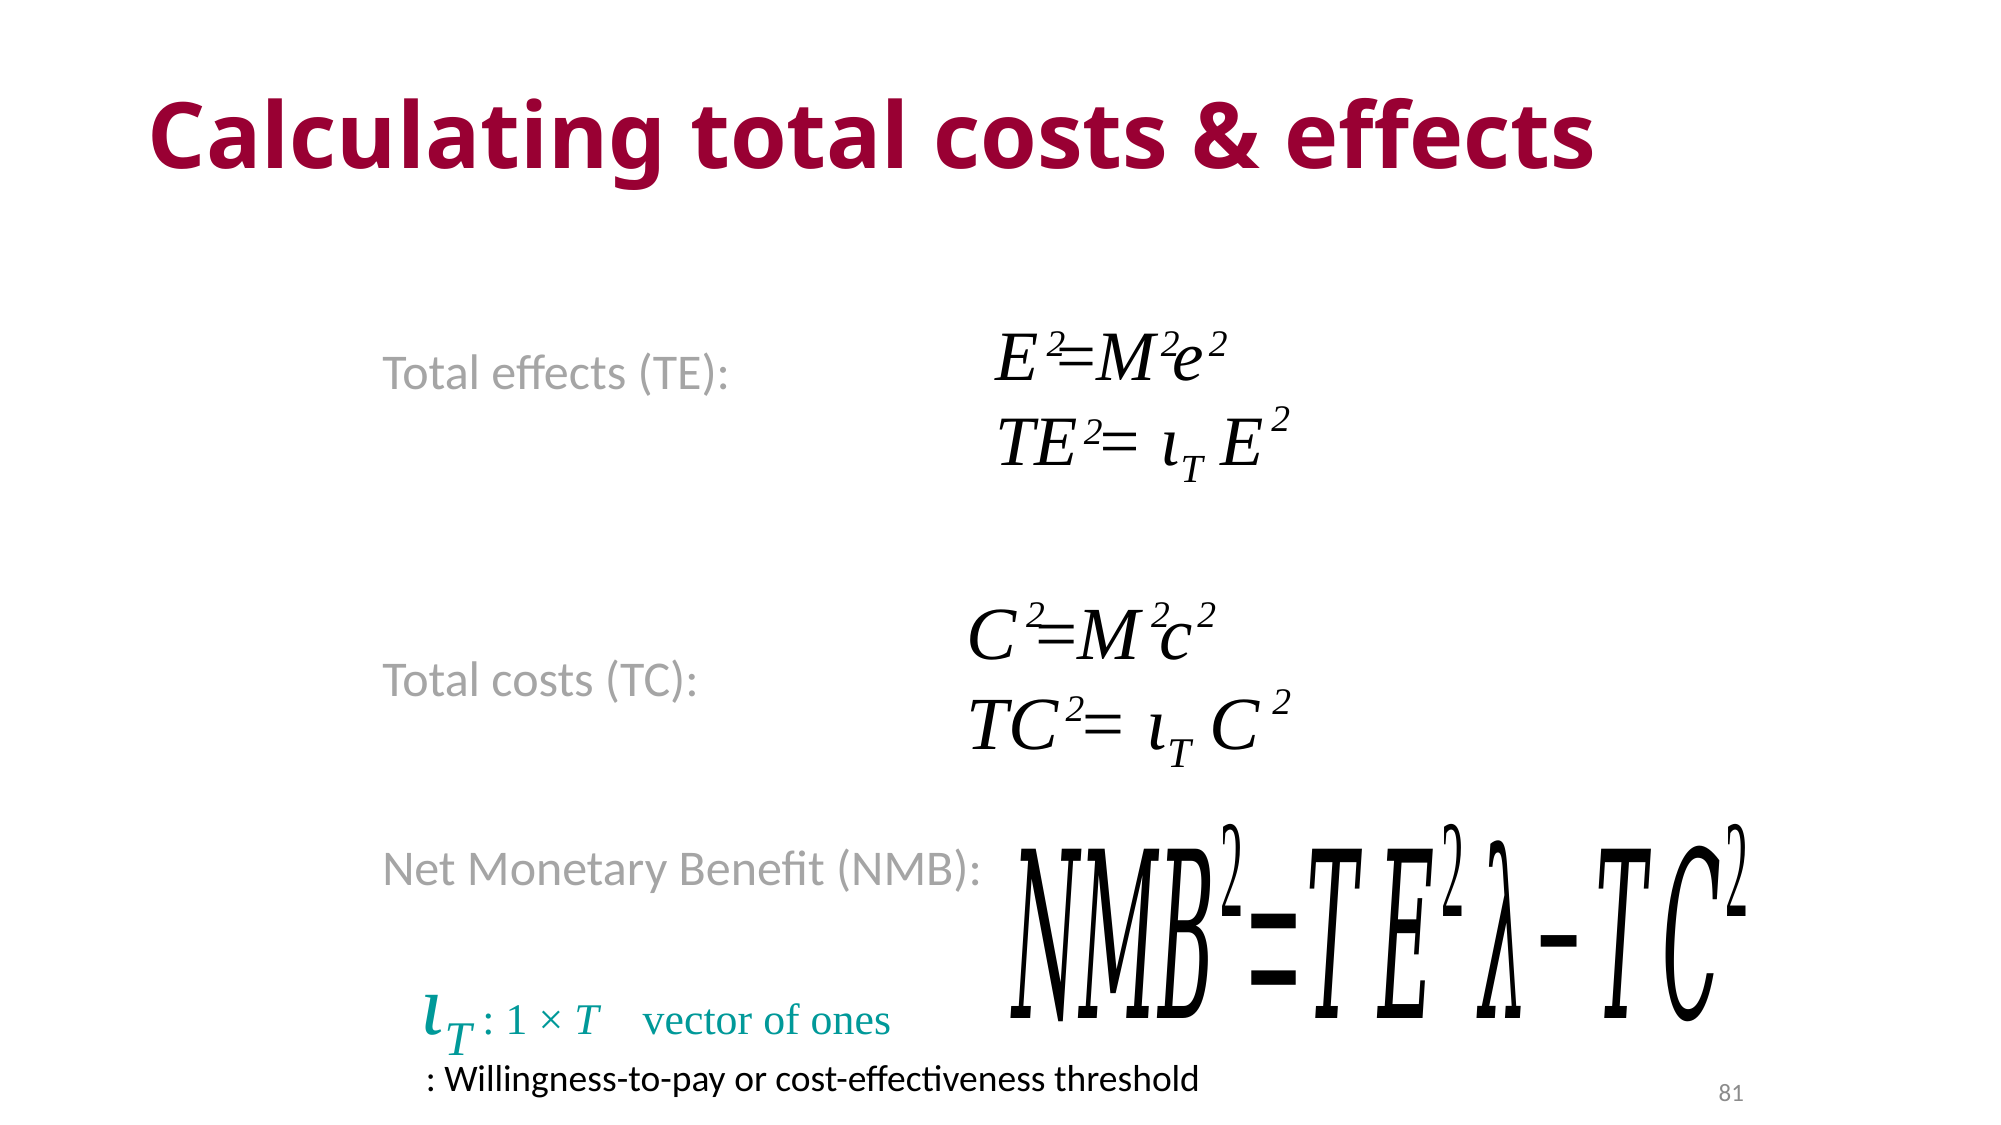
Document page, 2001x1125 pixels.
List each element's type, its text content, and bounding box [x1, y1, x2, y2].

list Total effects (TE): Total costs (TC): Net Monetary Benefit (NMB): [367, 262, 1638, 1050]
text_box 2 [1068, 391, 1105, 447]
text_box 2 [1031, 304, 1068, 360]
text_box 2 [1193, 304, 1231, 360]
text_box 2 [1182, 574, 1219, 630]
text_box 2 [1011, 574, 1048, 630]
text_box C =M c TC = ιT C [951, 534, 1349, 826]
slide_number 81 [1654, 1058, 1745, 1124]
text_box 2 [1145, 304, 1182, 360]
text_box 2 [1050, 668, 1087, 724]
text_box 2 [1136, 574, 1173, 630]
text_box 2 [1256, 379, 1293, 435]
title Calculating total costs & effects [132, 45, 1638, 233]
text_box ιT : 1 × T vector of ones [405, 929, 1114, 1086]
text_box E =M e TE = ιT E [980, 254, 1377, 546]
text_box 2 [1257, 662, 1294, 718]
